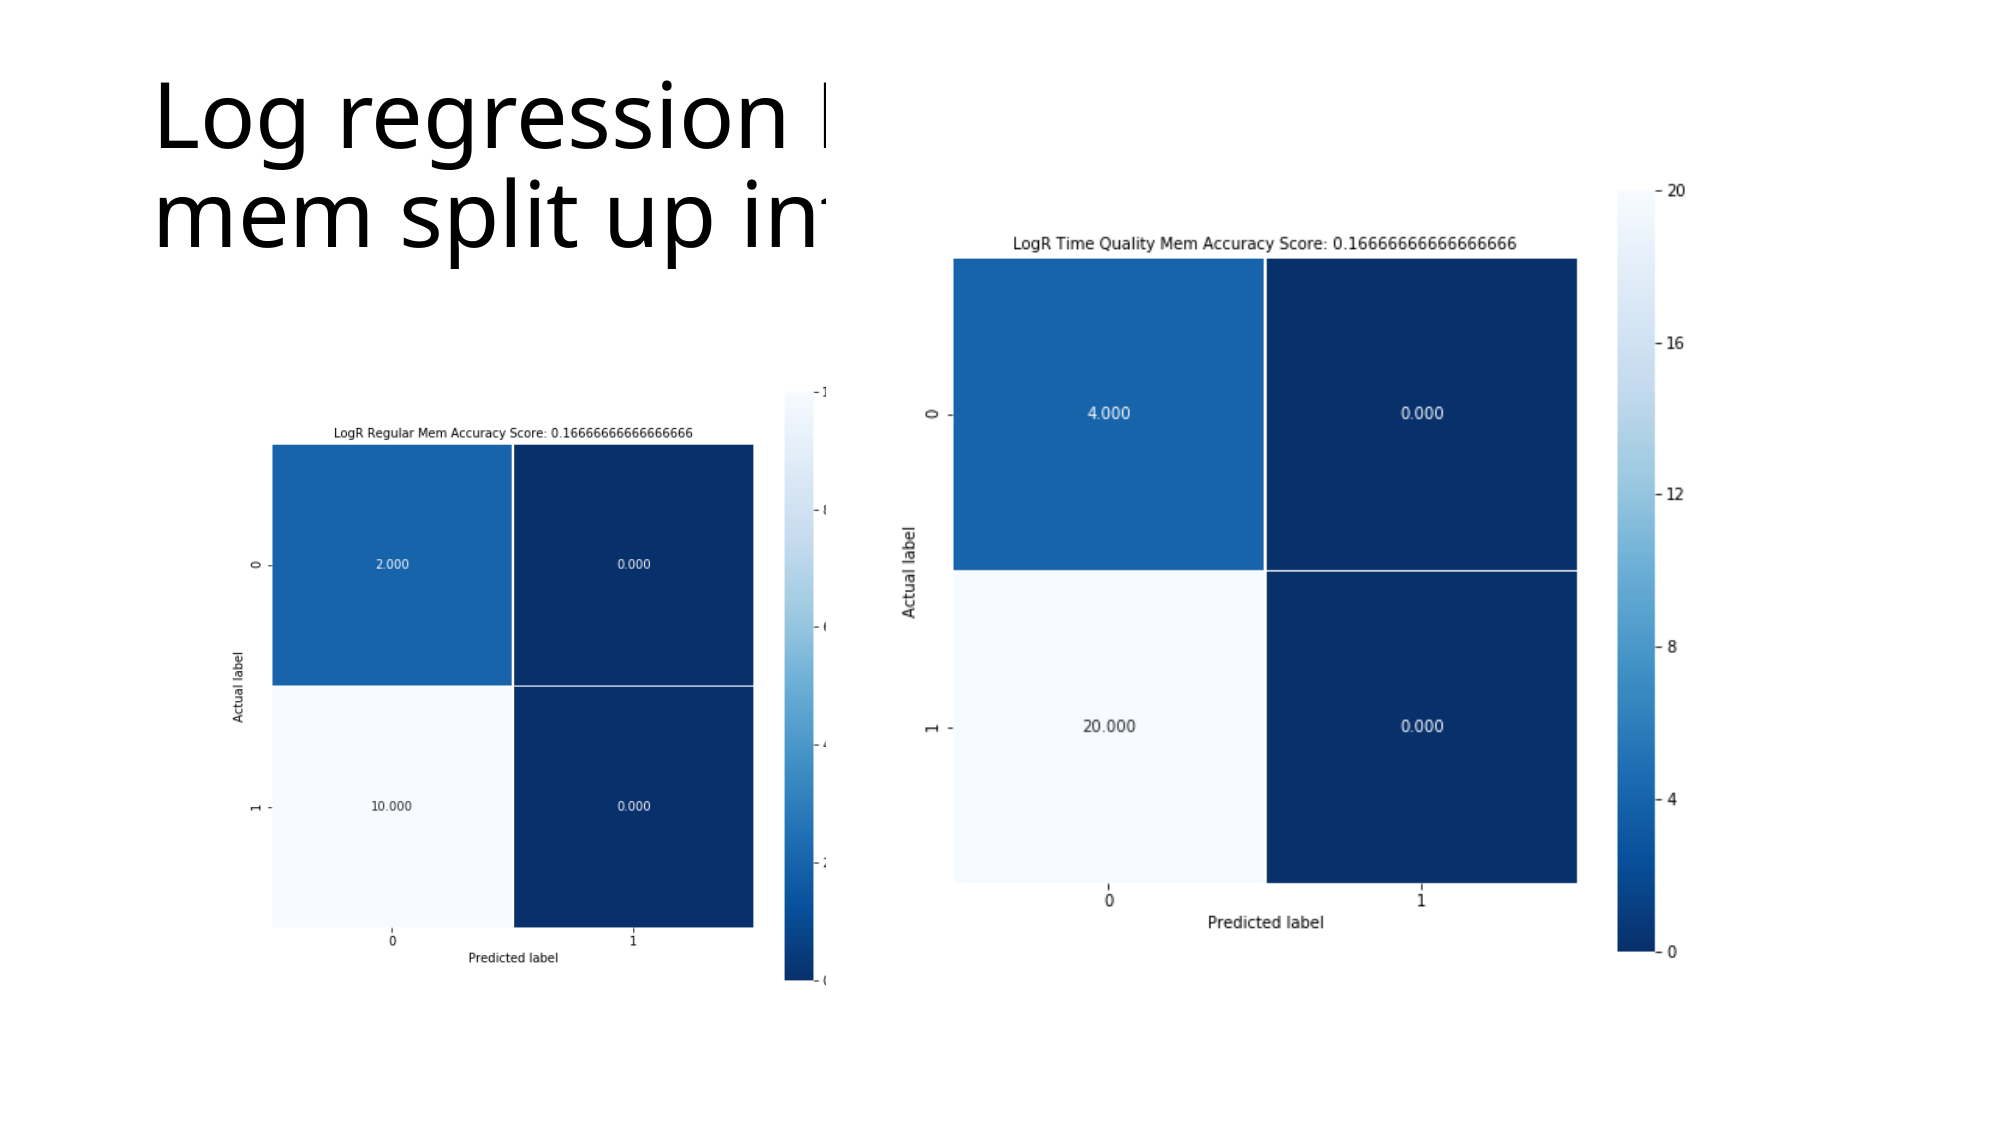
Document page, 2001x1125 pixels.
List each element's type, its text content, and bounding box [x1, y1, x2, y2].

picture [174, 69, 1836, 1078]
title Log regression MSC02 train motor test mem split up into 20 [137, 59, 1863, 278]
